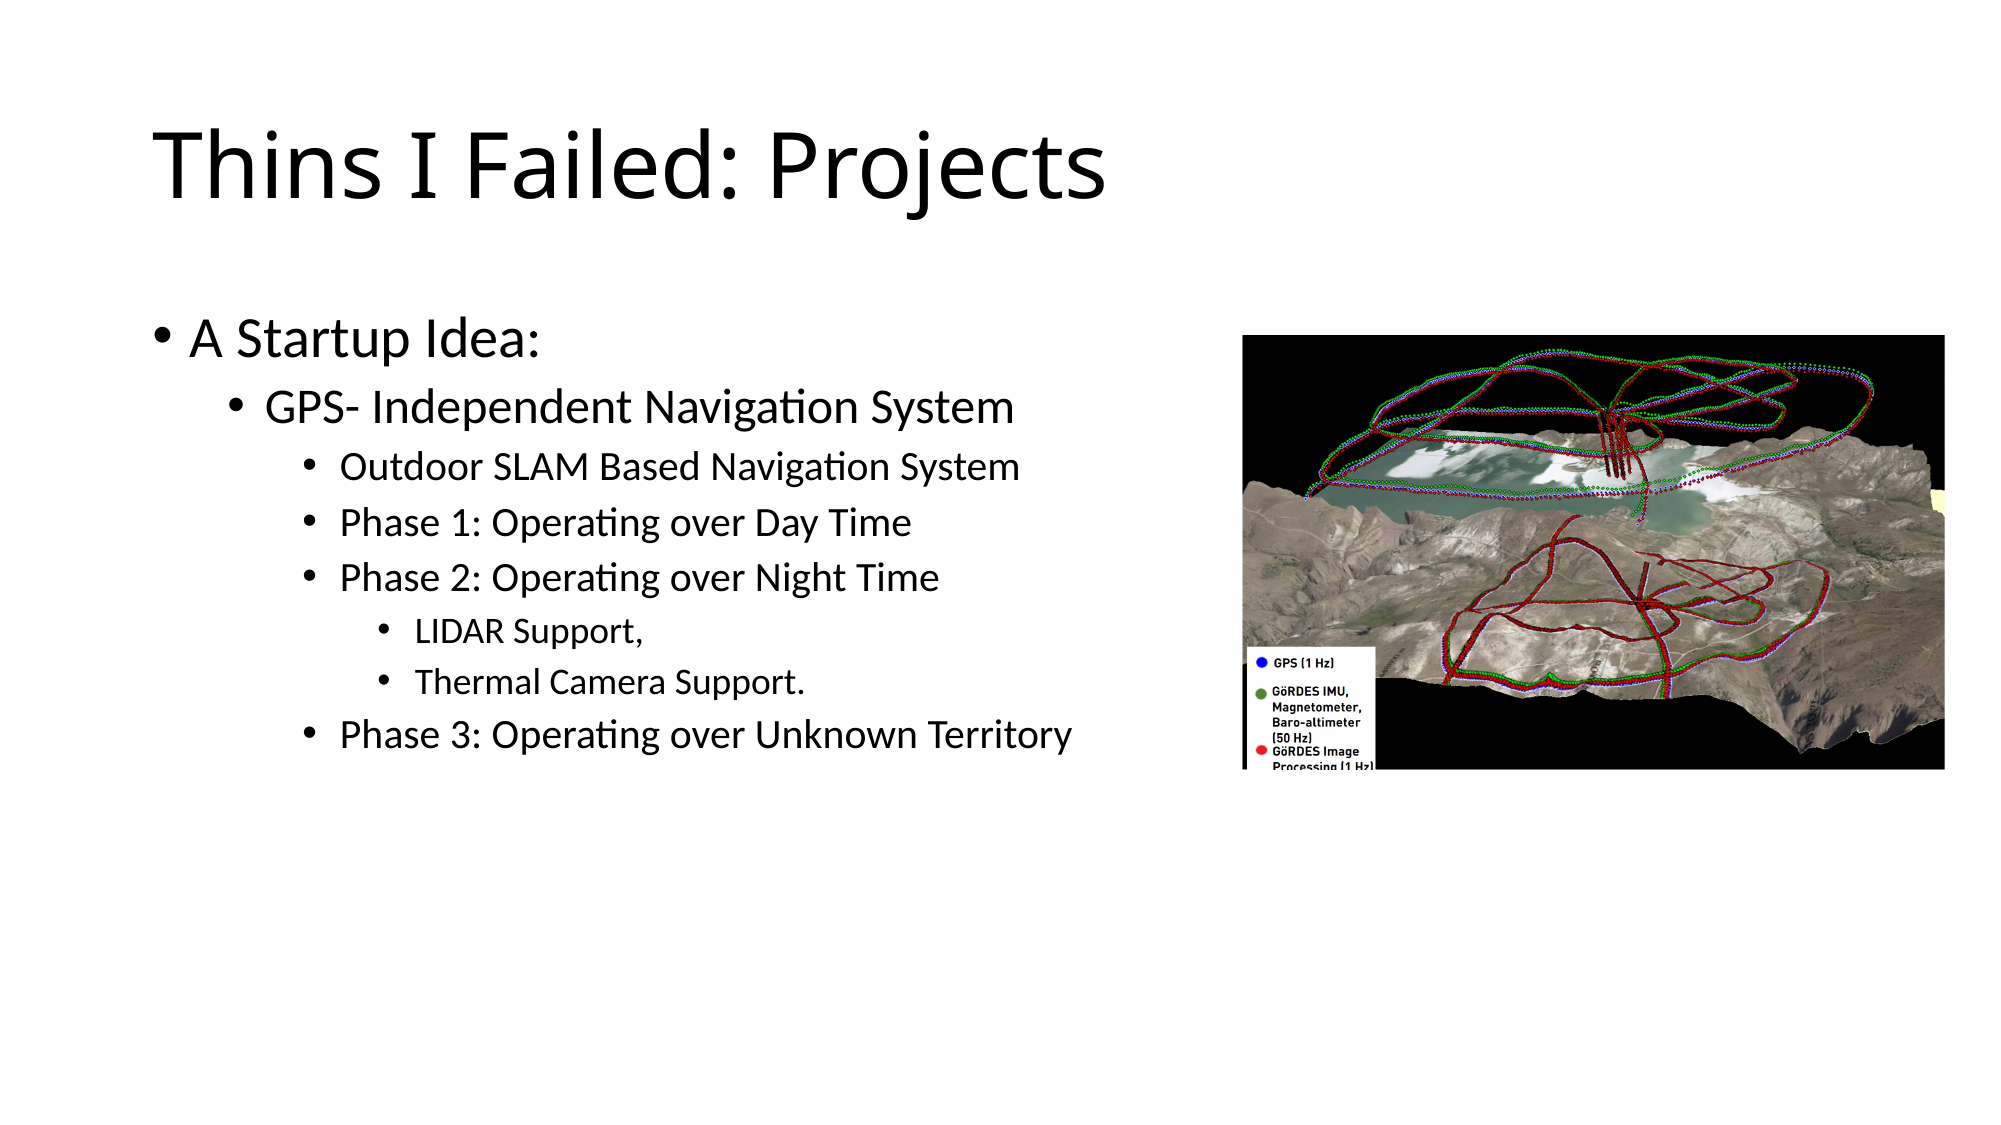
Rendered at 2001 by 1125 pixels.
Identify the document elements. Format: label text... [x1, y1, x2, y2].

title Thins I Failed: Projects [137, 59, 1863, 278]
list A Startup Idea: GPS- Independent Navigation System Outdoor SLAM Based Navigation System Phase 1: Operating over Day Time Phase 2: Operating over Night Time LIDAR Support, Thermal Camera Support. Phase 3: Operating over Unknown Territory [137, 299, 1863, 1014]
picture [1220, 321, 1951, 770]
